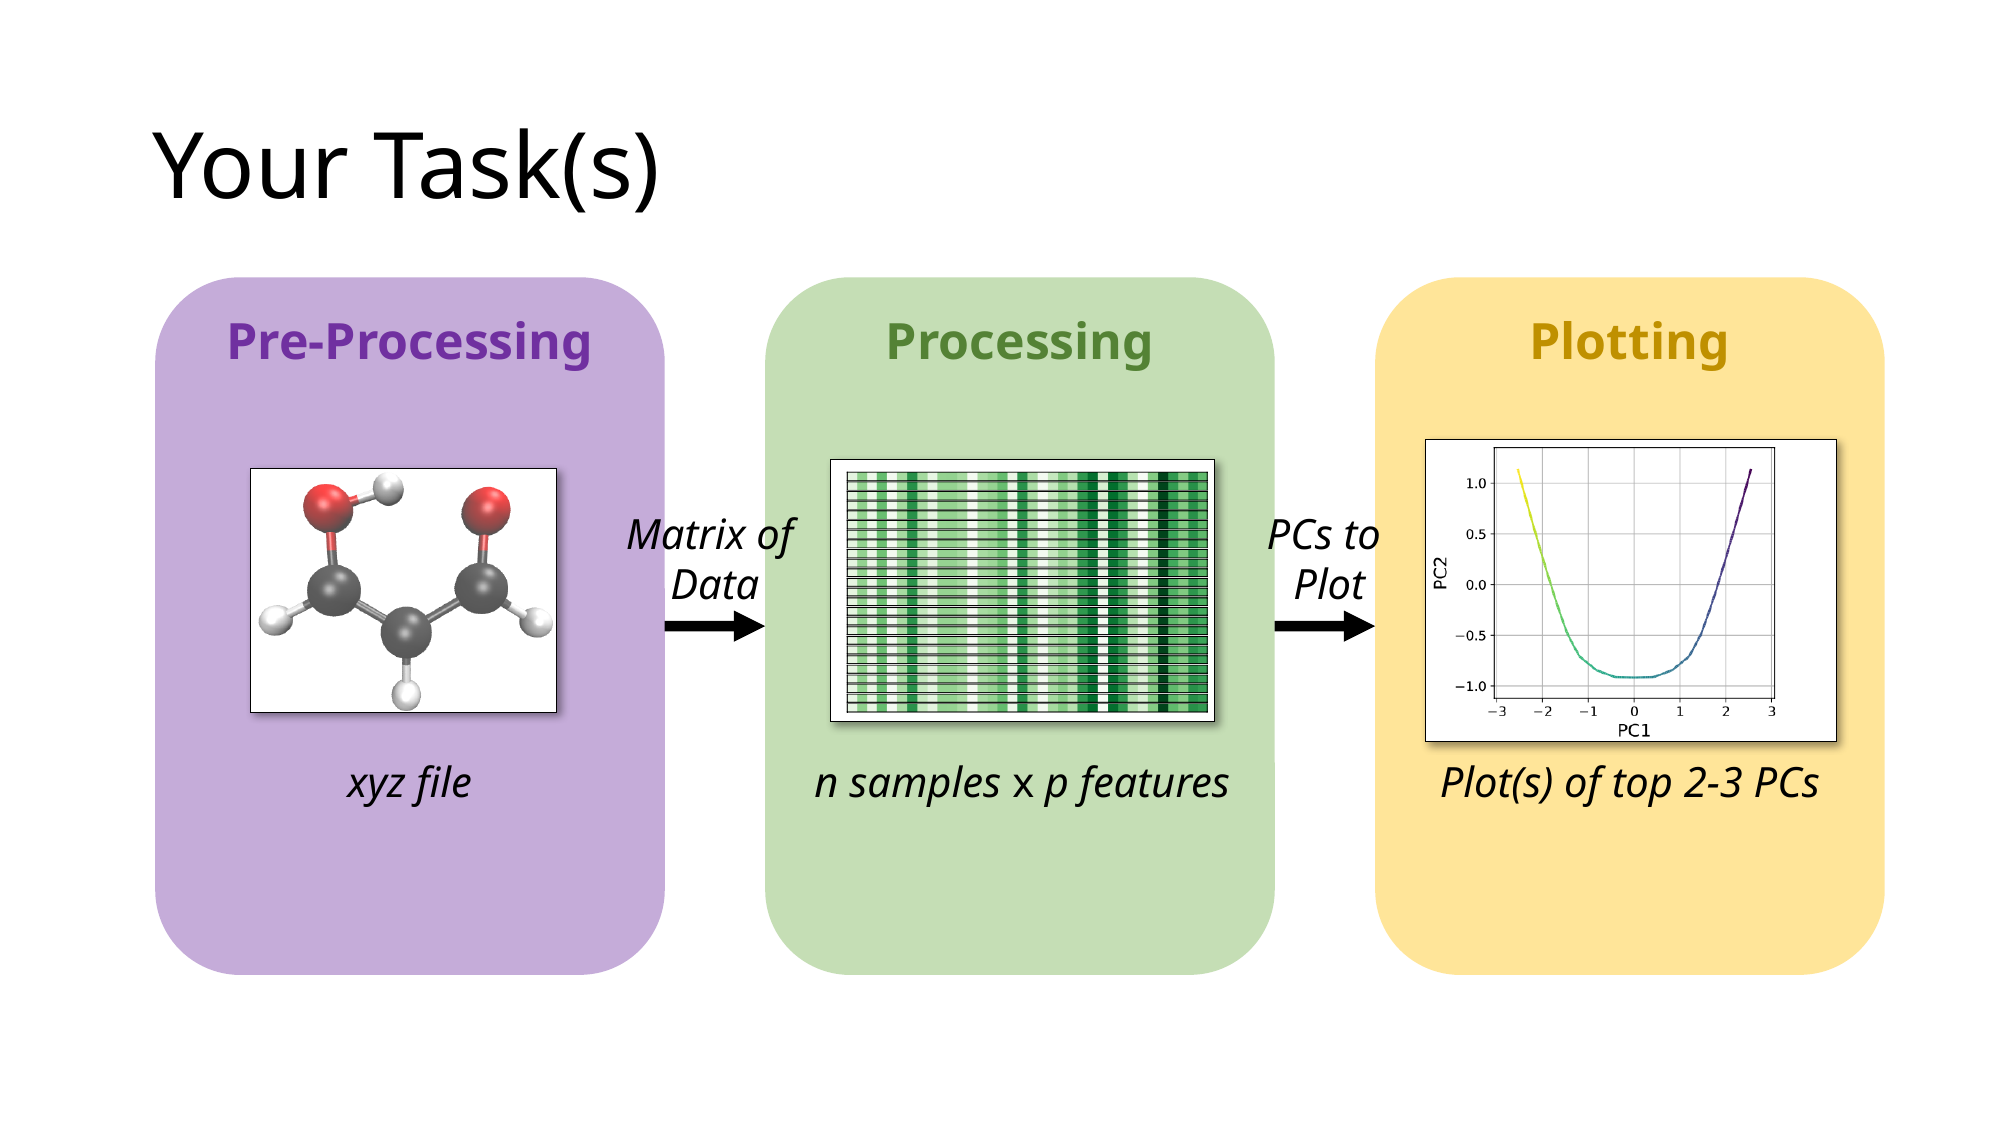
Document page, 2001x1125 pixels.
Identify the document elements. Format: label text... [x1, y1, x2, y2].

picture [1425, 439, 1836, 742]
picture [830, 459, 1215, 722]
text_box Processing [870, 302, 1170, 378]
text_box xyz file [332, 748, 487, 814]
text_box PCs to Plot [1251, 500, 1407, 616]
text_box Pre-Processing [211, 302, 609, 378]
text_box [1374, 276, 1886, 976]
text_box Plotting [1514, 302, 1746, 378]
text_box [764, 276, 1276, 976]
text_box Plot(s) of top 2-3 PCs [1424, 748, 1835, 814]
picture [250, 468, 557, 714]
text_box [154, 276, 666, 976]
text_box n samples x p features [799, 748, 1246, 814]
title Your Task(s) [137, 59, 1863, 278]
text_box Matrix of Data [611, 500, 819, 616]
